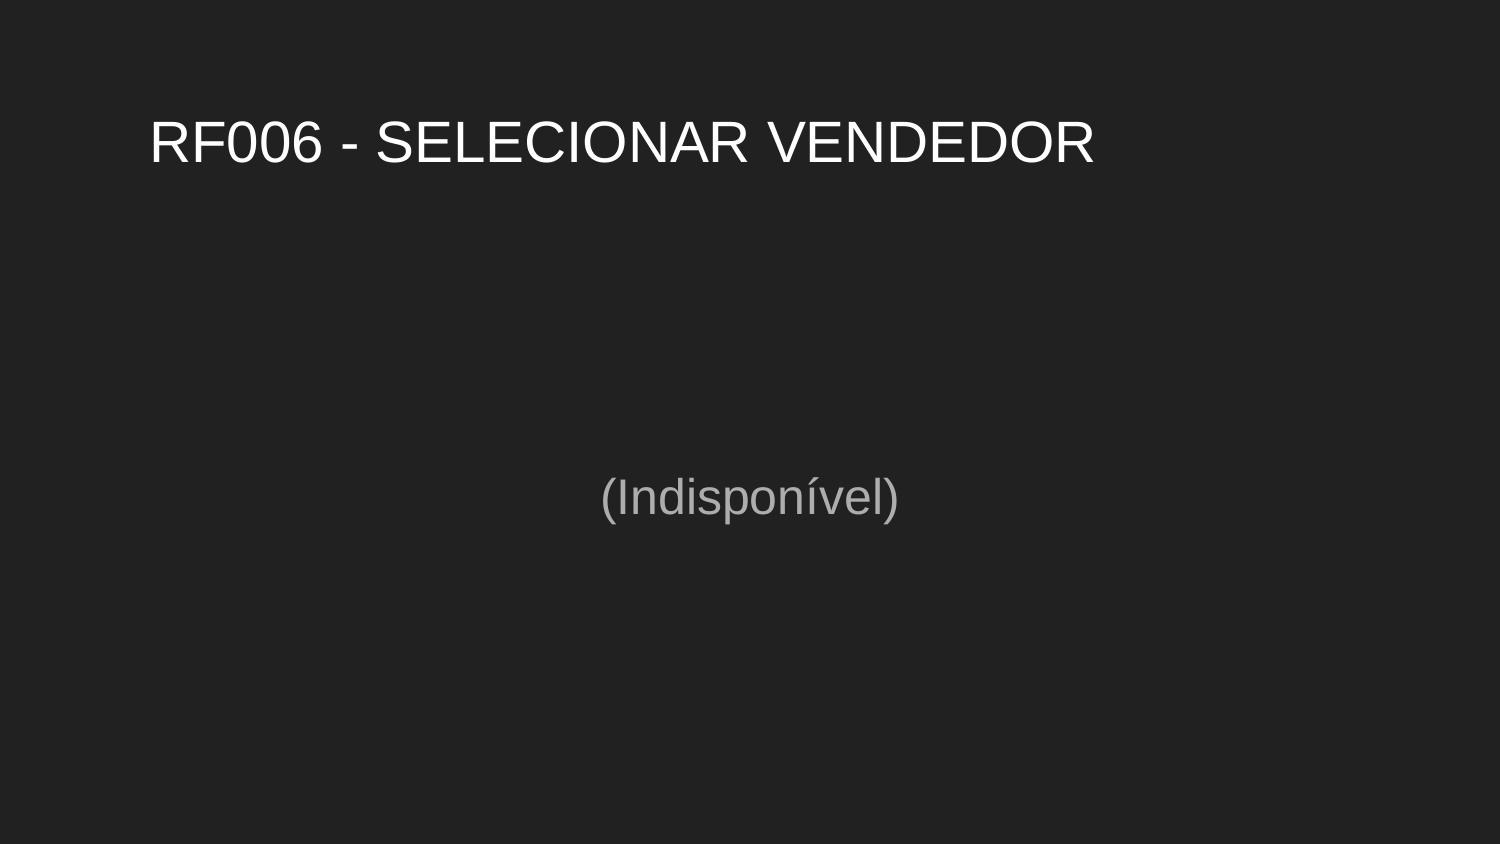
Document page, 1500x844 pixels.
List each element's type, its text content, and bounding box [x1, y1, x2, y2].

title RF006 - SELECIONAR VENDEDOR [134, 89, 1385, 246]
text_box (Indisponível) [522, 449, 978, 534]
